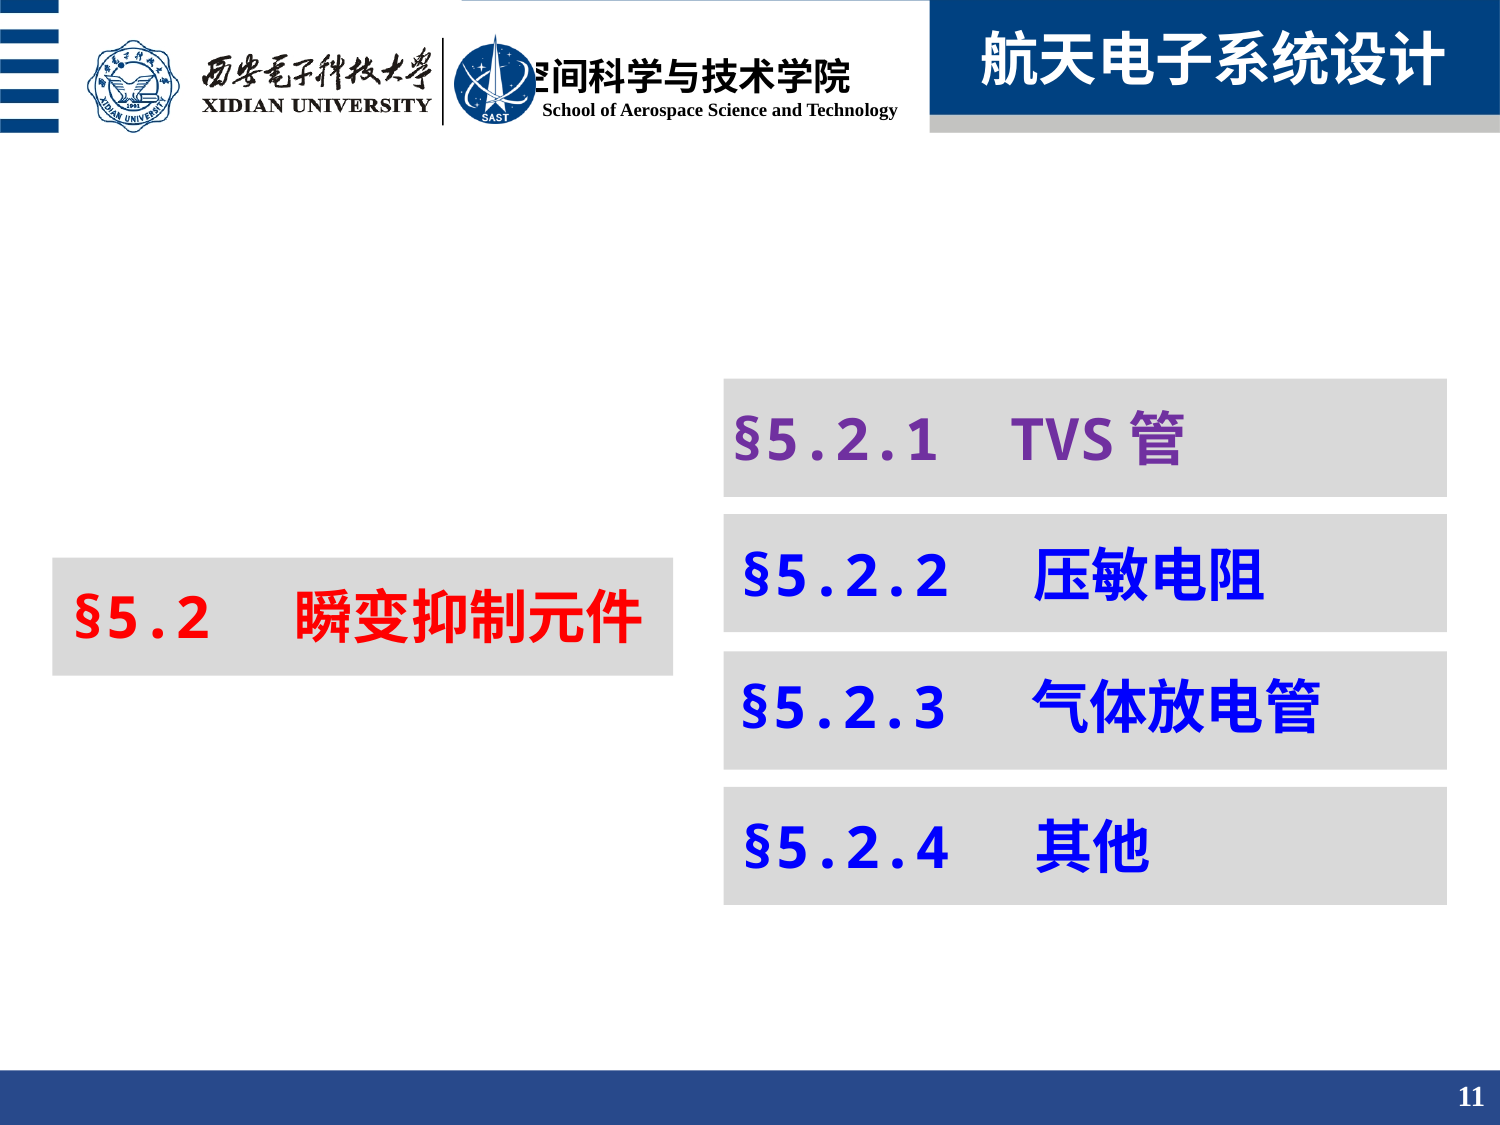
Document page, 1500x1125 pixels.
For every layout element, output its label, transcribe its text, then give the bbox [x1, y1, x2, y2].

text_box [722, 377, 1449, 499]
text_box §5.2.3 气体放电管 [722, 662, 1338, 747]
picture [0, 0, 1500, 1070]
text_box §5.2 瞬变抑制元件 [55, 572, 659, 658]
text_box §5.2.1 TVS管 [715, 394, 1202, 480]
text_box §5.2.2 压敏电阻 [724, 530, 1281, 616]
text_box 航天电子系统设计 [927, 0, 1500, 114]
text_box [722, 649, 1449, 772]
text_box [722, 785, 1449, 907]
text_box §5.2.4 其他 [725, 803, 1166, 888]
text_box [50, 556, 675, 678]
text_box [722, 512, 1449, 634]
